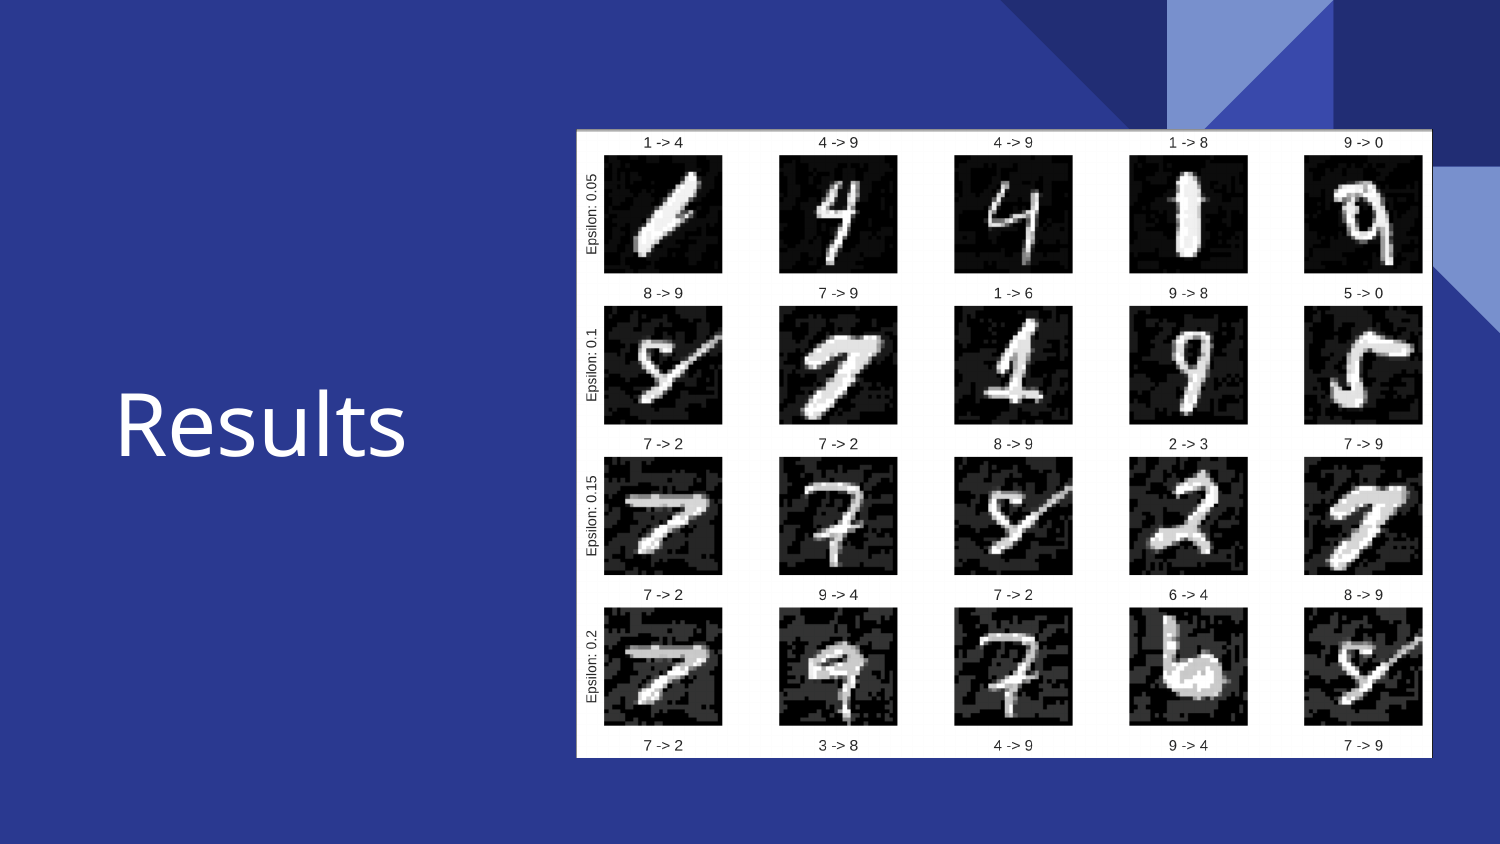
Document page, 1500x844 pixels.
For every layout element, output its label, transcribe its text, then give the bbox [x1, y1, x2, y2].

title Results [98, 353, 571, 491]
picture [576, 129, 1433, 758]
title Results [1437, 353, 1447, 491]
